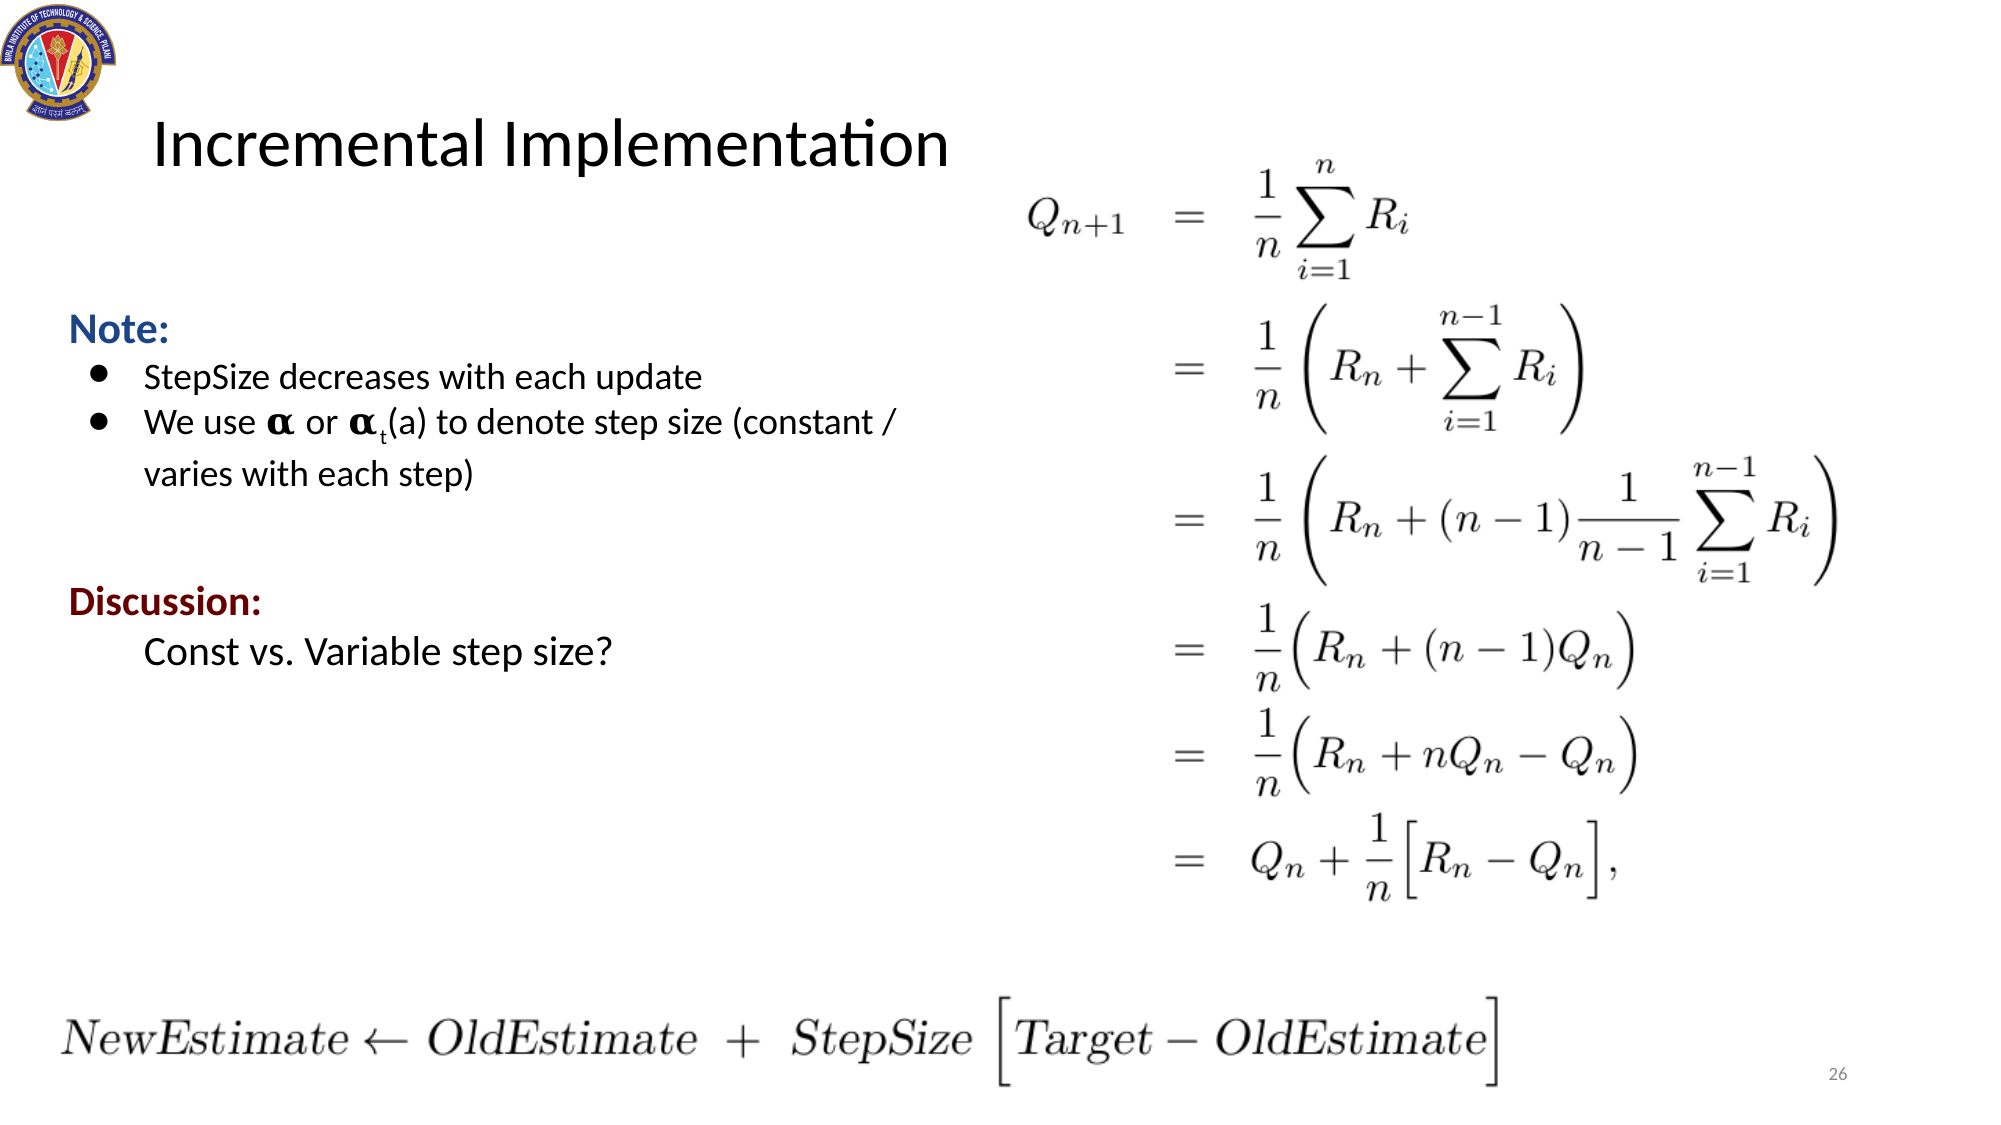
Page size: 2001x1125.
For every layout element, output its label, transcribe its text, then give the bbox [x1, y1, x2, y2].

picture [1021, 147, 1854, 912]
picture [41, 958, 1512, 1103]
picture [0, 4, 116, 121]
title Incremental Implementation [137, 59, 1811, 229]
slide_number ‹#› [1516, 1042, 1863, 1103]
text_box Note: StepSize decreases with each update We use 𝛂 or 𝛂t(a) to denote step size (constant / varies with each step) Discussion: Const vs. Variable step size? [54, 284, 936, 689]
